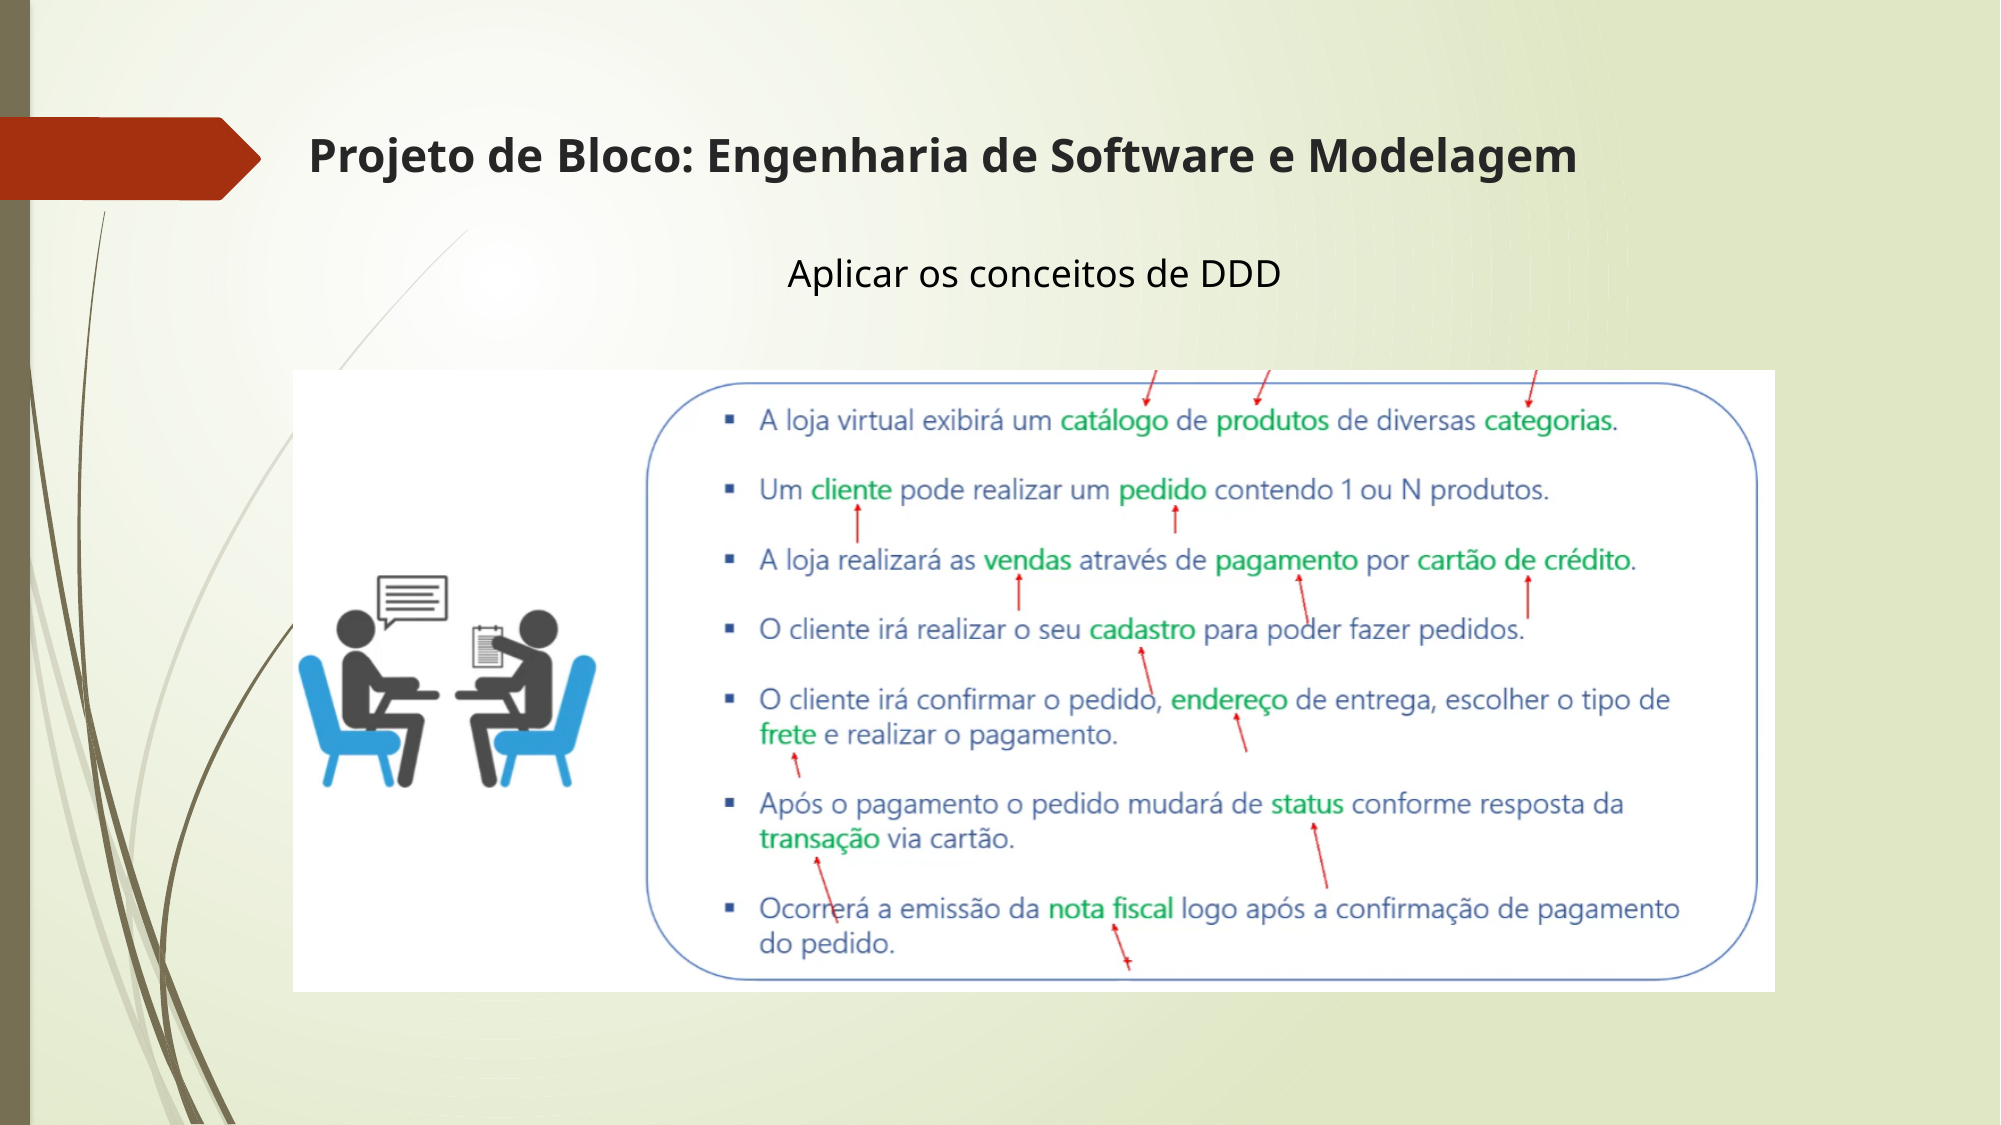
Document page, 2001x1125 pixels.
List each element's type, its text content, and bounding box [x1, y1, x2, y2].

picture [293, 369, 1776, 992]
text_box Aplicar os conceitos de DDD [772, 242, 1298, 303]
title Projeto de Bloco: Engenharia de Software e Modelagem [293, 118, 1777, 222]
